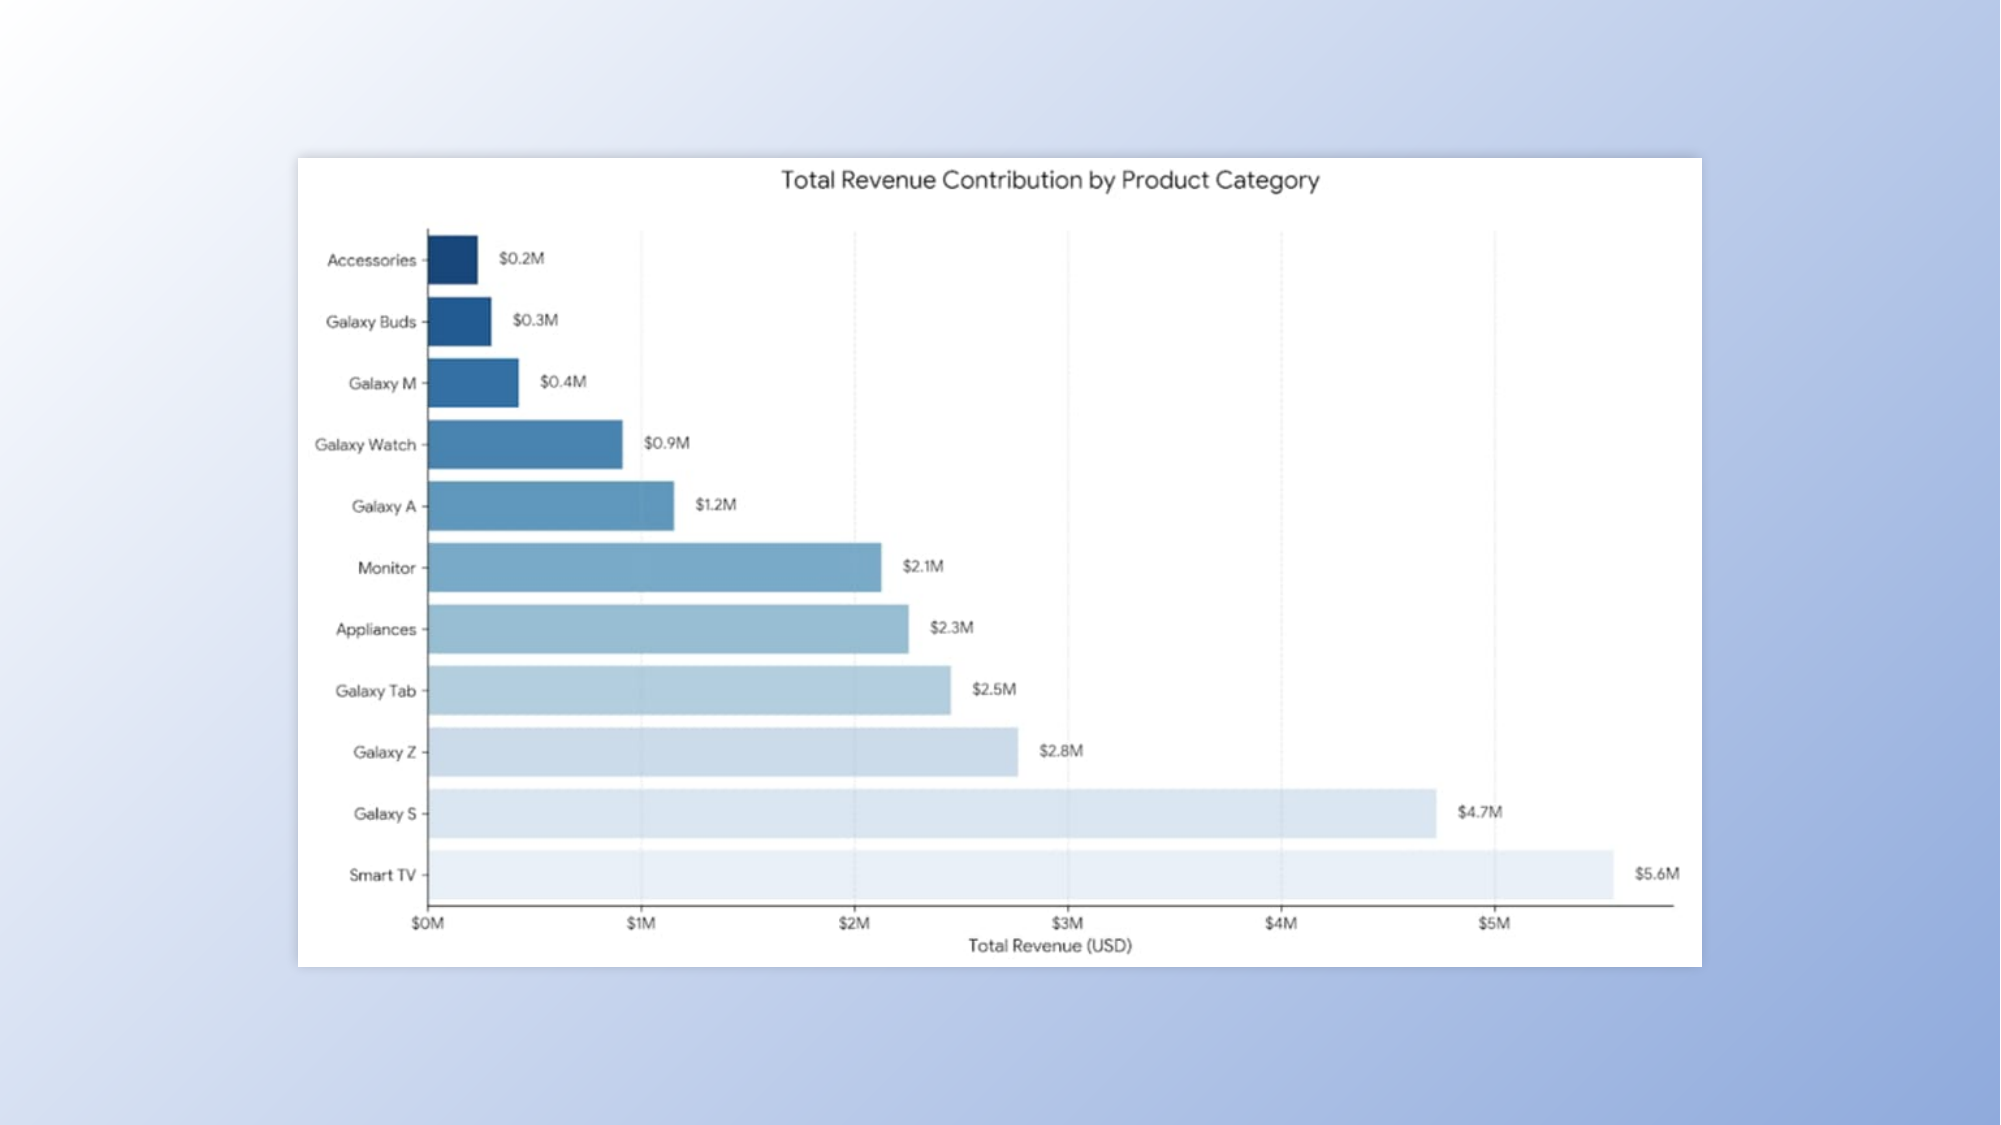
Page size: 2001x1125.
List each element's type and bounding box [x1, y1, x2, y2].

list [298, 158, 1702, 967]
